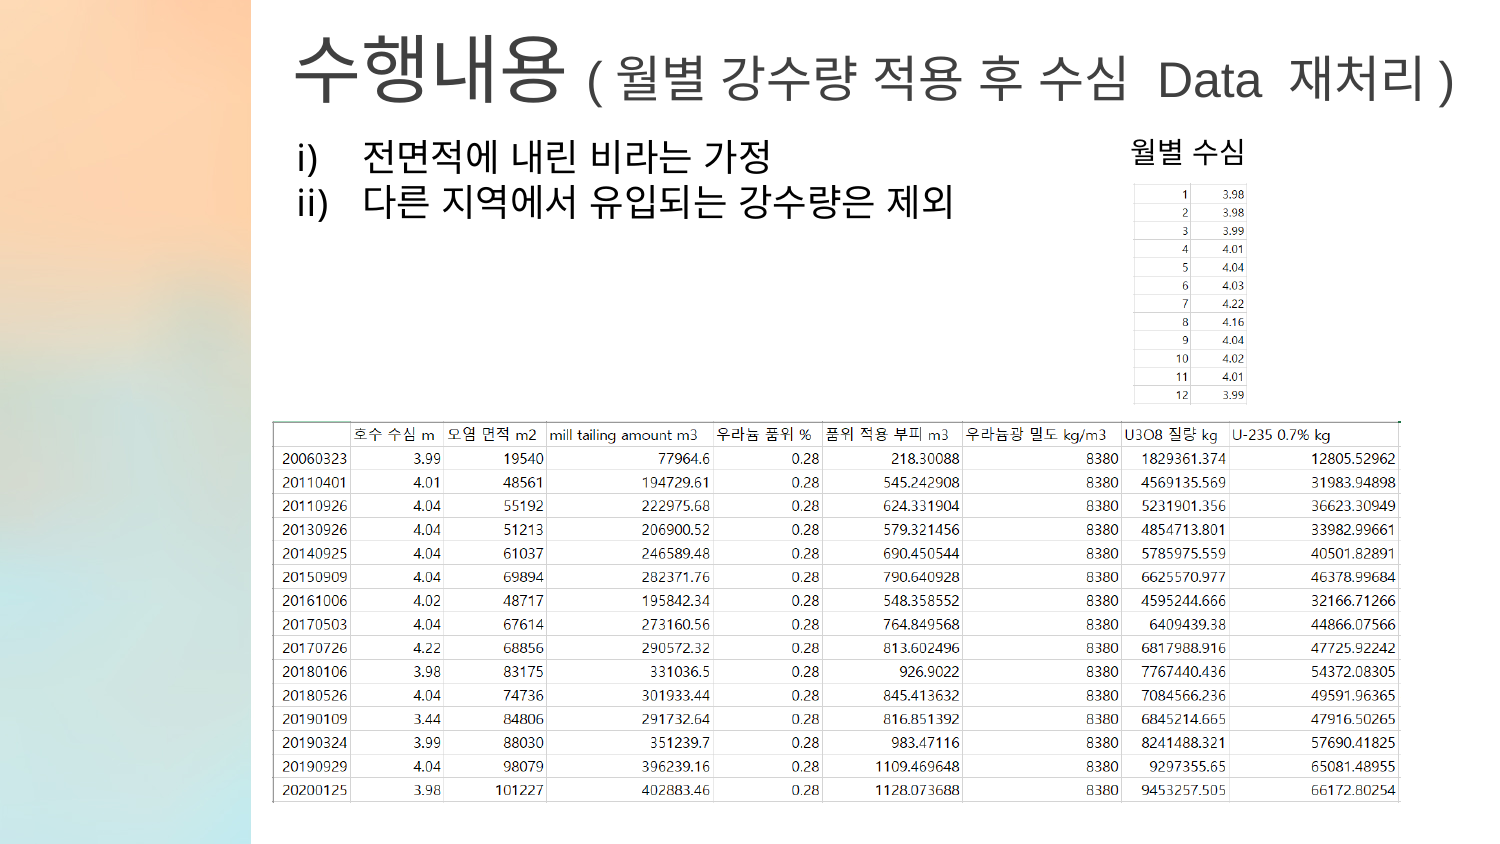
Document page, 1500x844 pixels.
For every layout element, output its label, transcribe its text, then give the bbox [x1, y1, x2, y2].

list 수행내용(월별 강수량 적용 후 수심 Data 재처리) [277, 20, 1500, 115]
picture [0, 0, 1500, 844]
text_box 월별 수심 [1116, 126, 1294, 177]
text_box 전면적에 내린 비라는 가정 다른 지역에서 유입되는 강수량은 제외 [281, 126, 1069, 232]
